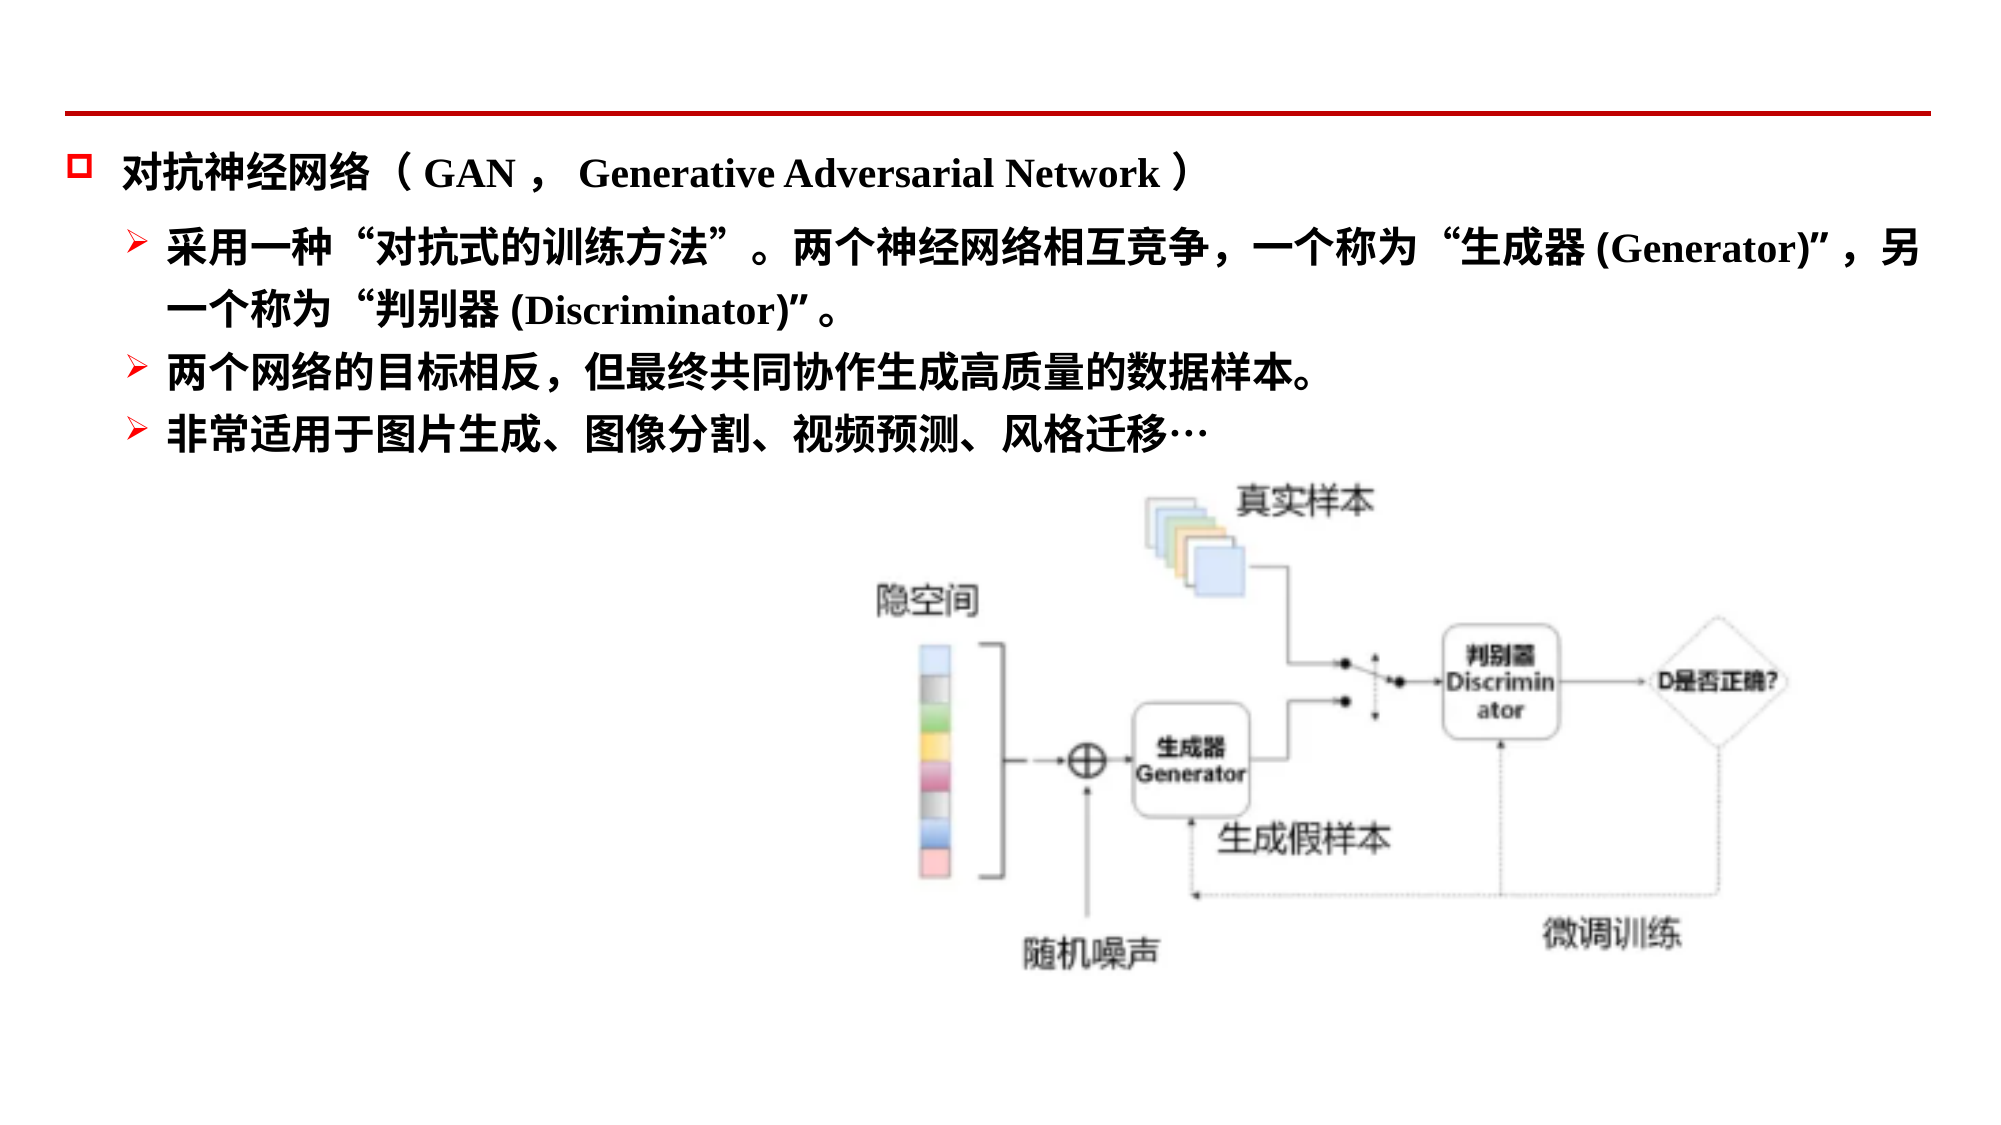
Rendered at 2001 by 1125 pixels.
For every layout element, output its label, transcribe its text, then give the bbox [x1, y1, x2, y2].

picture [869, 479, 1800, 976]
text_box 对抗神经网络（GAN，Generative Adversarial Network） 采用一种“对抗式的训练方法”。两个神经网络相互竞争，一个称为“生成器(Generator)”，另一个称为“判别器(Discriminator)”。 两个网络的目标相反，但最终共同协作生成高质量的数据样本。 非常适用于图片生成、图像分割、视频预测、风格迁移… [64, 132, 1932, 458]
